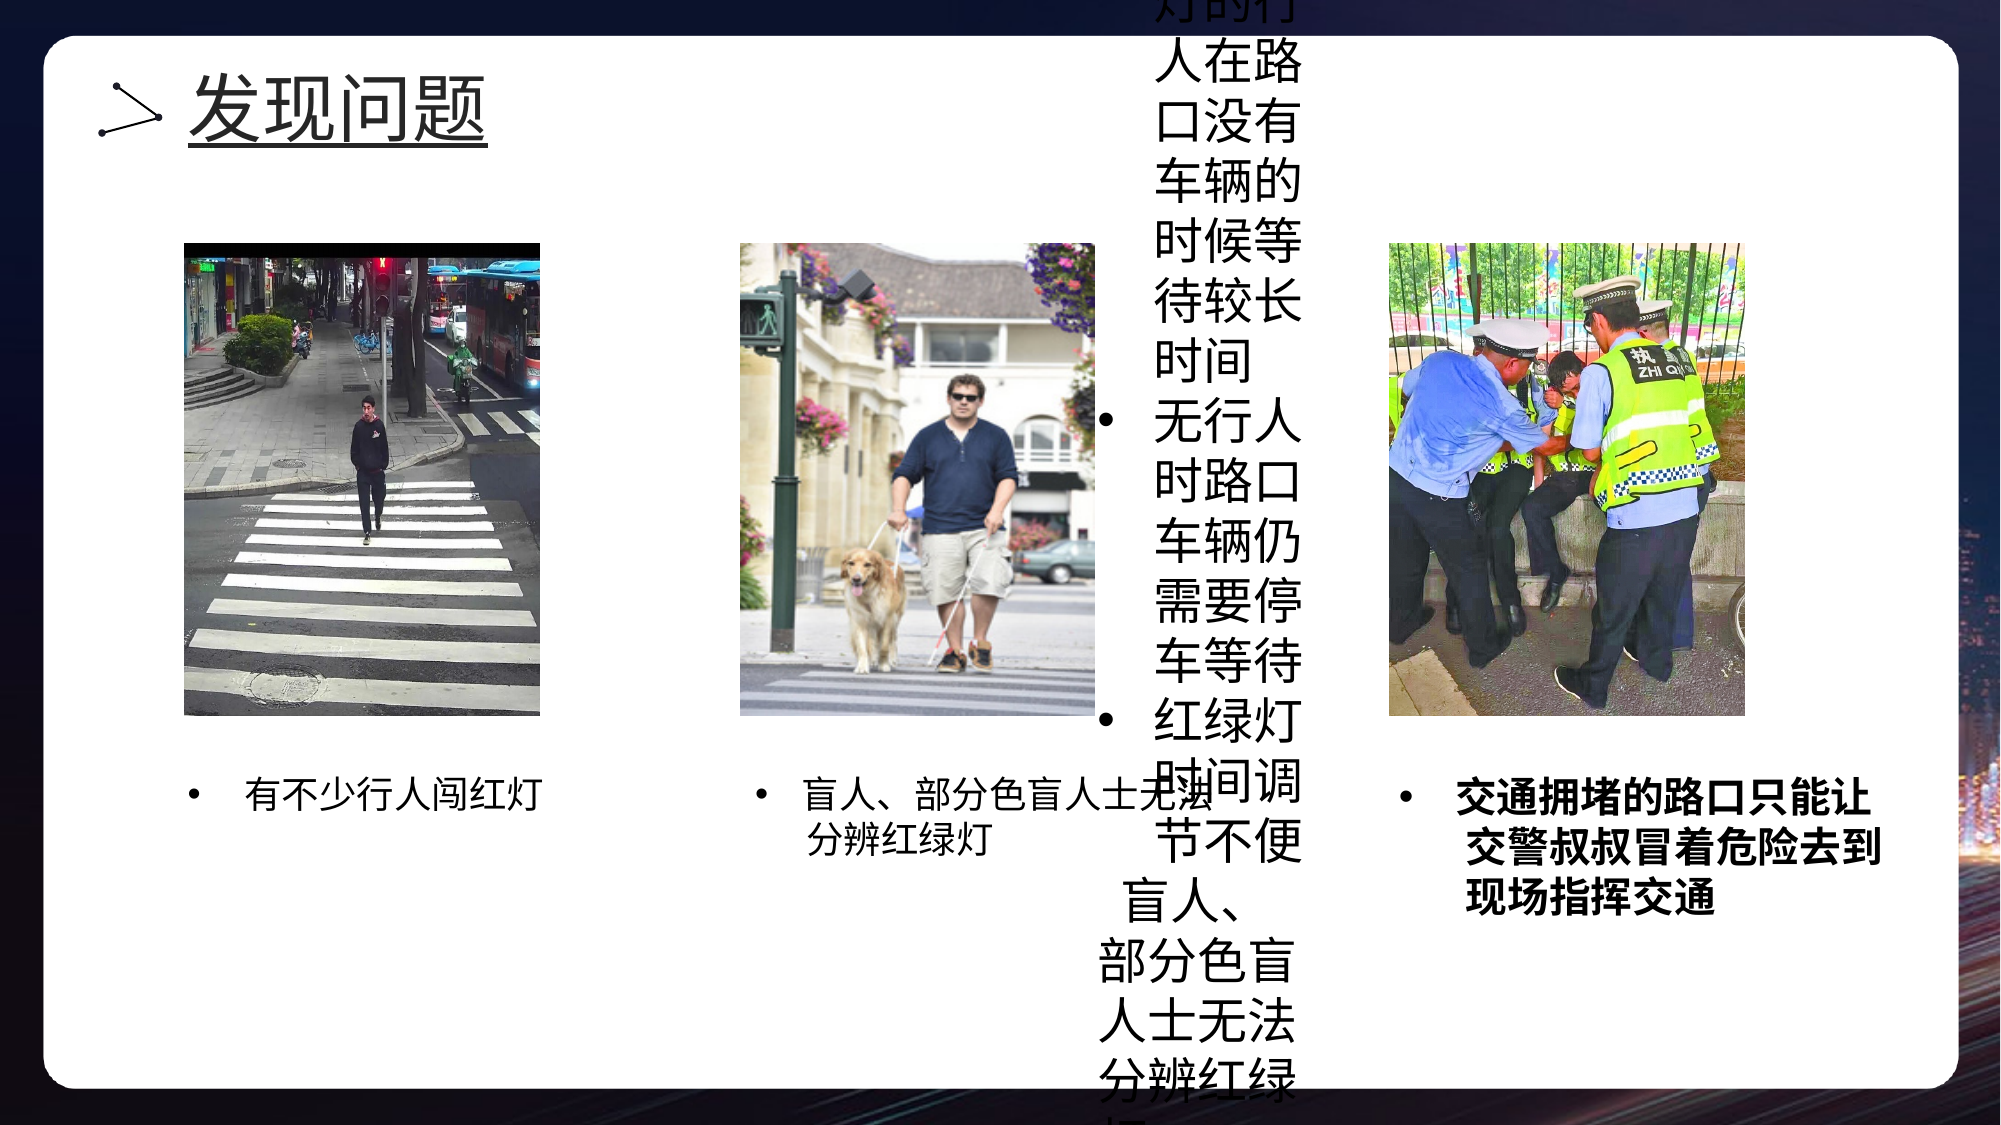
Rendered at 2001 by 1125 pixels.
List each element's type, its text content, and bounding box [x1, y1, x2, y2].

text_box 交通拥堵的路口只能让 交警叔叔冒着危险去到 现场指挥交通 [1383, 763, 2000, 929]
text_box 盲人、部分色盲人士无法 分辨红绿灯 [740, 763, 1230, 868]
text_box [98, 82, 163, 137]
text_box 发现问题 [173, 54, 796, 160]
picture [0, 0, 1095, 1125]
text_box 不闯红灯的行人在路口没有车辆的时候等待较长时间 无行人时路口车辆仍需要停车等待 红绿灯时间调节不便 盲人、部分色盲人士无法分辨红绿灯 [1082, 0, 1321, 1125]
picture [1321, 0, 2001, 1125]
text_box 有不少行人闯红灯 [173, 763, 670, 823]
